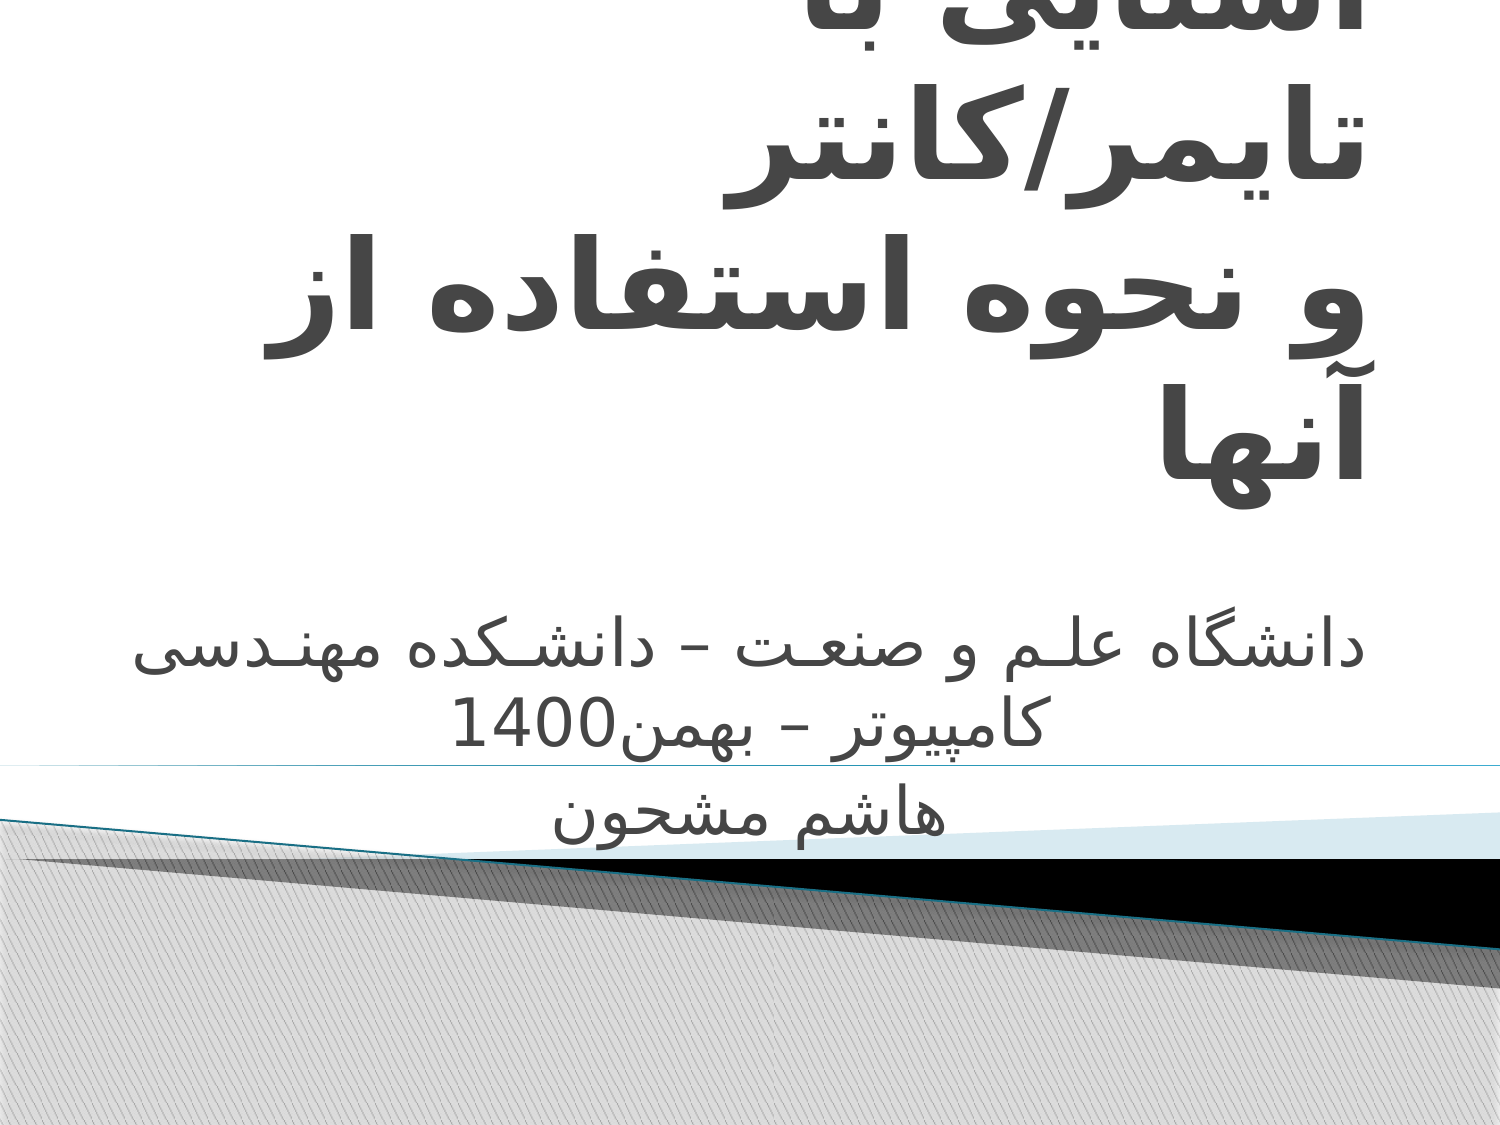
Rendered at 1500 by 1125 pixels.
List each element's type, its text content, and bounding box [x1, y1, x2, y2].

title آشنایی با تایمر/کانتر و نحوه استفاده از آنها [112, 249, 1388, 513]
picture [5, 859, 1500, 989]
subtitle دانشگاه علـم و صنعـت – دانشـکده مهنـدسی کامپیوتر – بهمن1400 هاشم مشحون [112, 592, 1388, 790]
